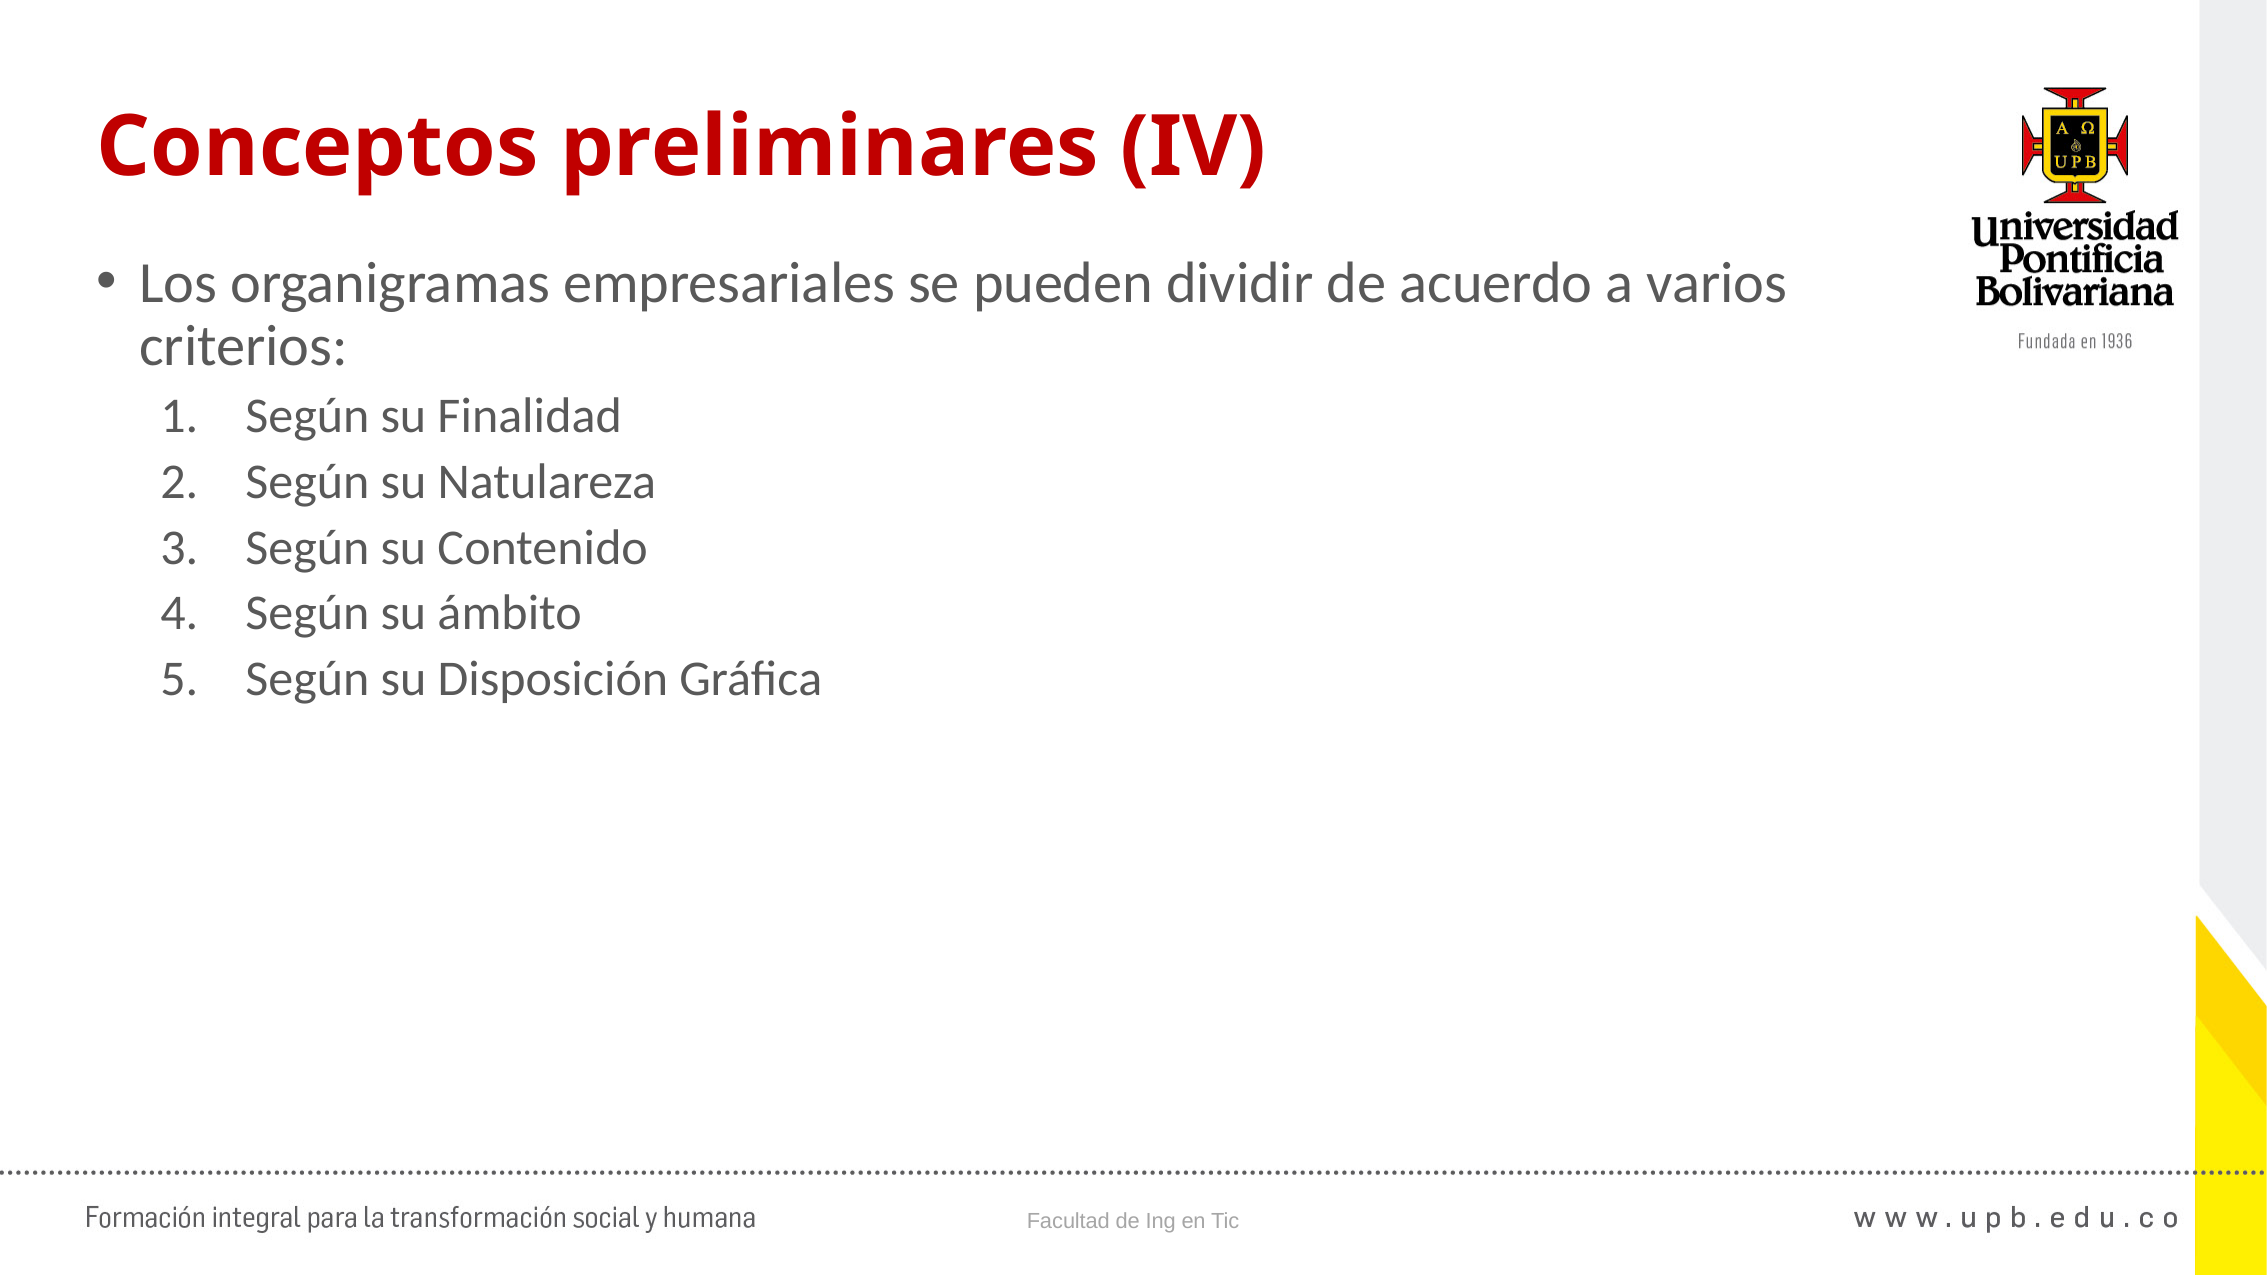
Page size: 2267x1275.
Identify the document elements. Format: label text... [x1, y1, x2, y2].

list Los organigramas empresariales se pueden dividir de acuerdo a varios criterios: Según su Finalidad Según su Natulareza Según su Contenido Según su ámbito Según su Disposición Gráfica [81, 244, 1954, 1149]
title Conceptos preliminares (IV) [81, 83, 1954, 212]
picture [0, 0, 2267, 1275]
